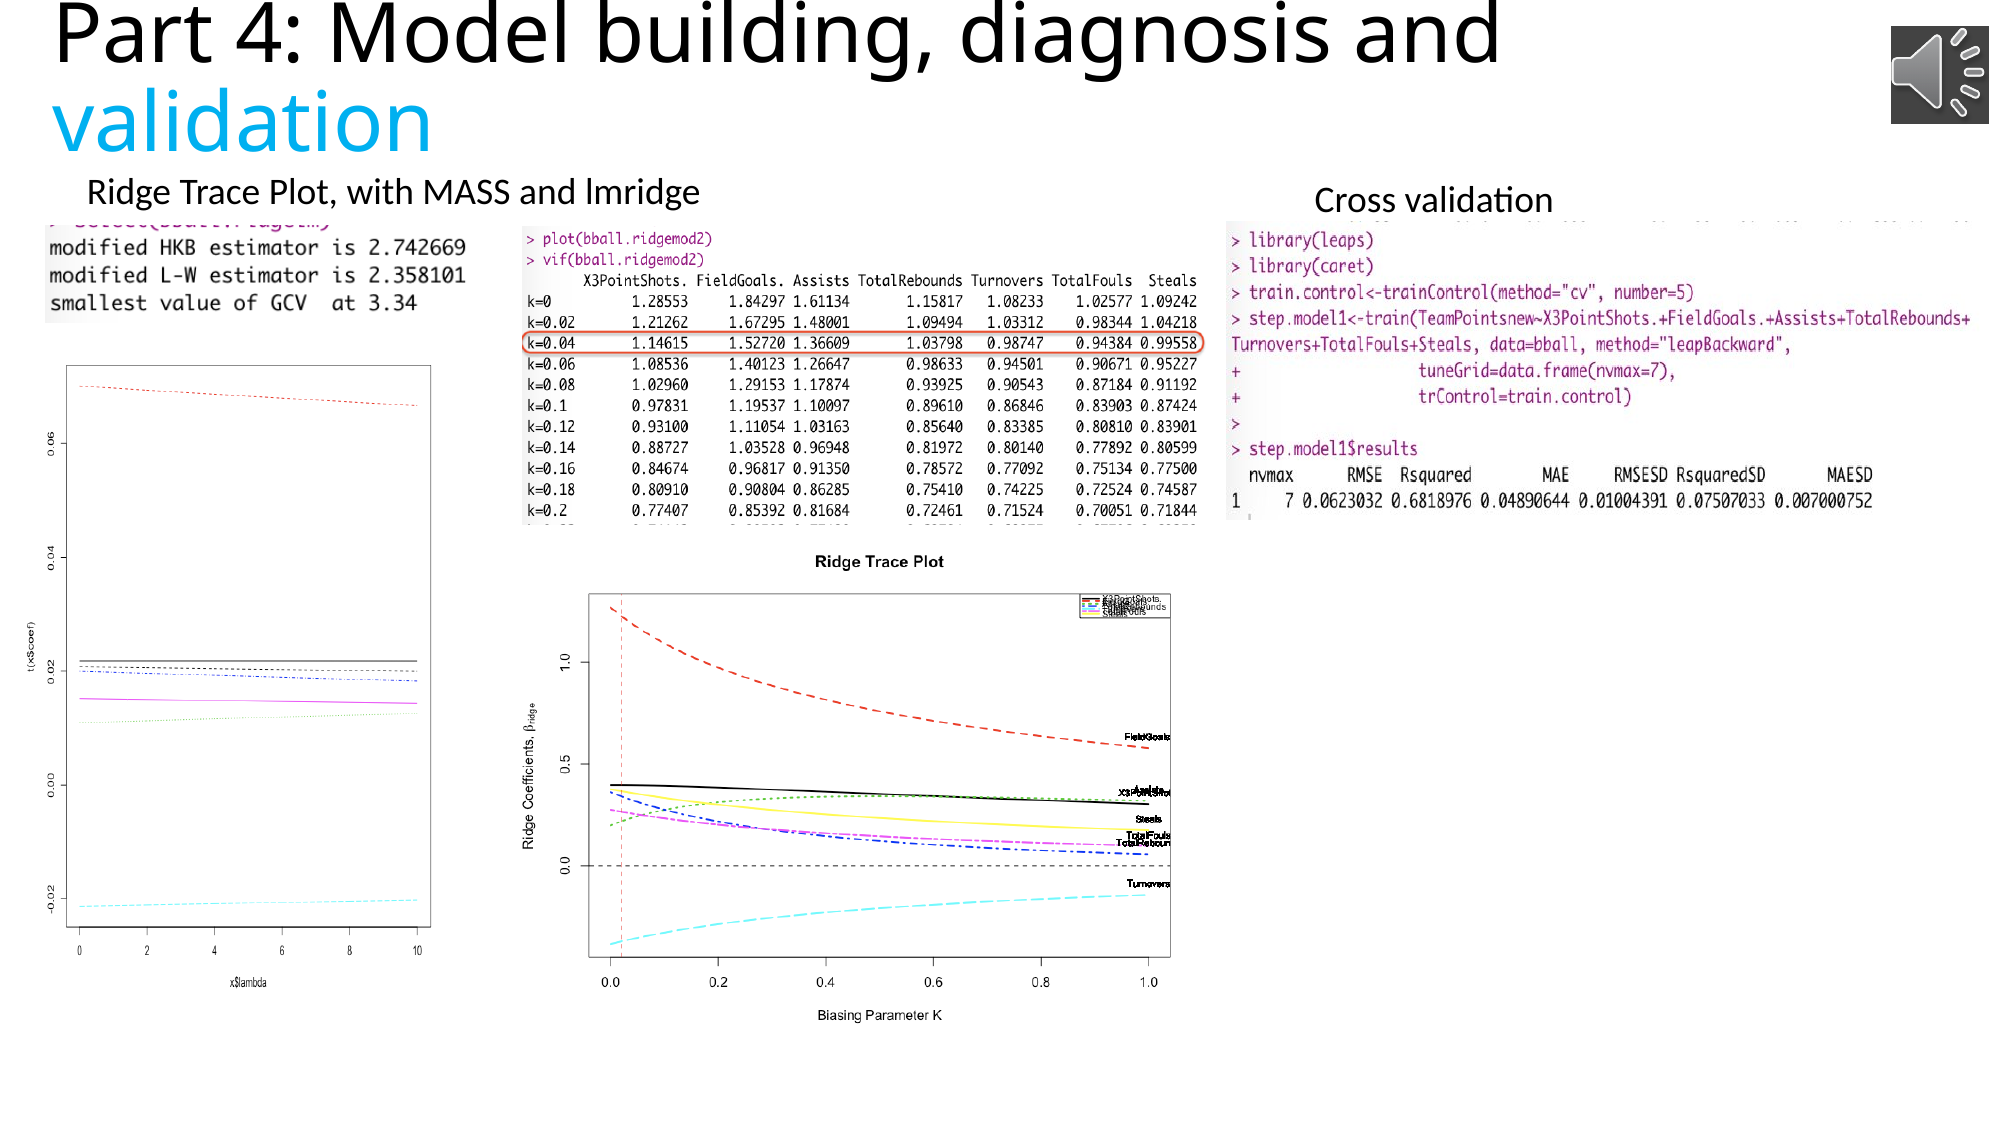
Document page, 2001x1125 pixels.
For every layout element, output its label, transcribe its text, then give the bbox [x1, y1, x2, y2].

picture [45, 225, 496, 323]
picture [522, 226, 1206, 525]
text_box Ridge Trace Plot, with MASS and lmridge [71, 159, 920, 220]
picture [1226, 221, 1991, 520]
picture [1890, 24, 1991, 125]
text_box Part 4: Model building, diagnosis and validation [37, 0, 1777, 191]
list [24, 301, 452, 1006]
picture [522, 527, 1204, 1040]
text_box Cross validation [1299, 167, 1750, 221]
